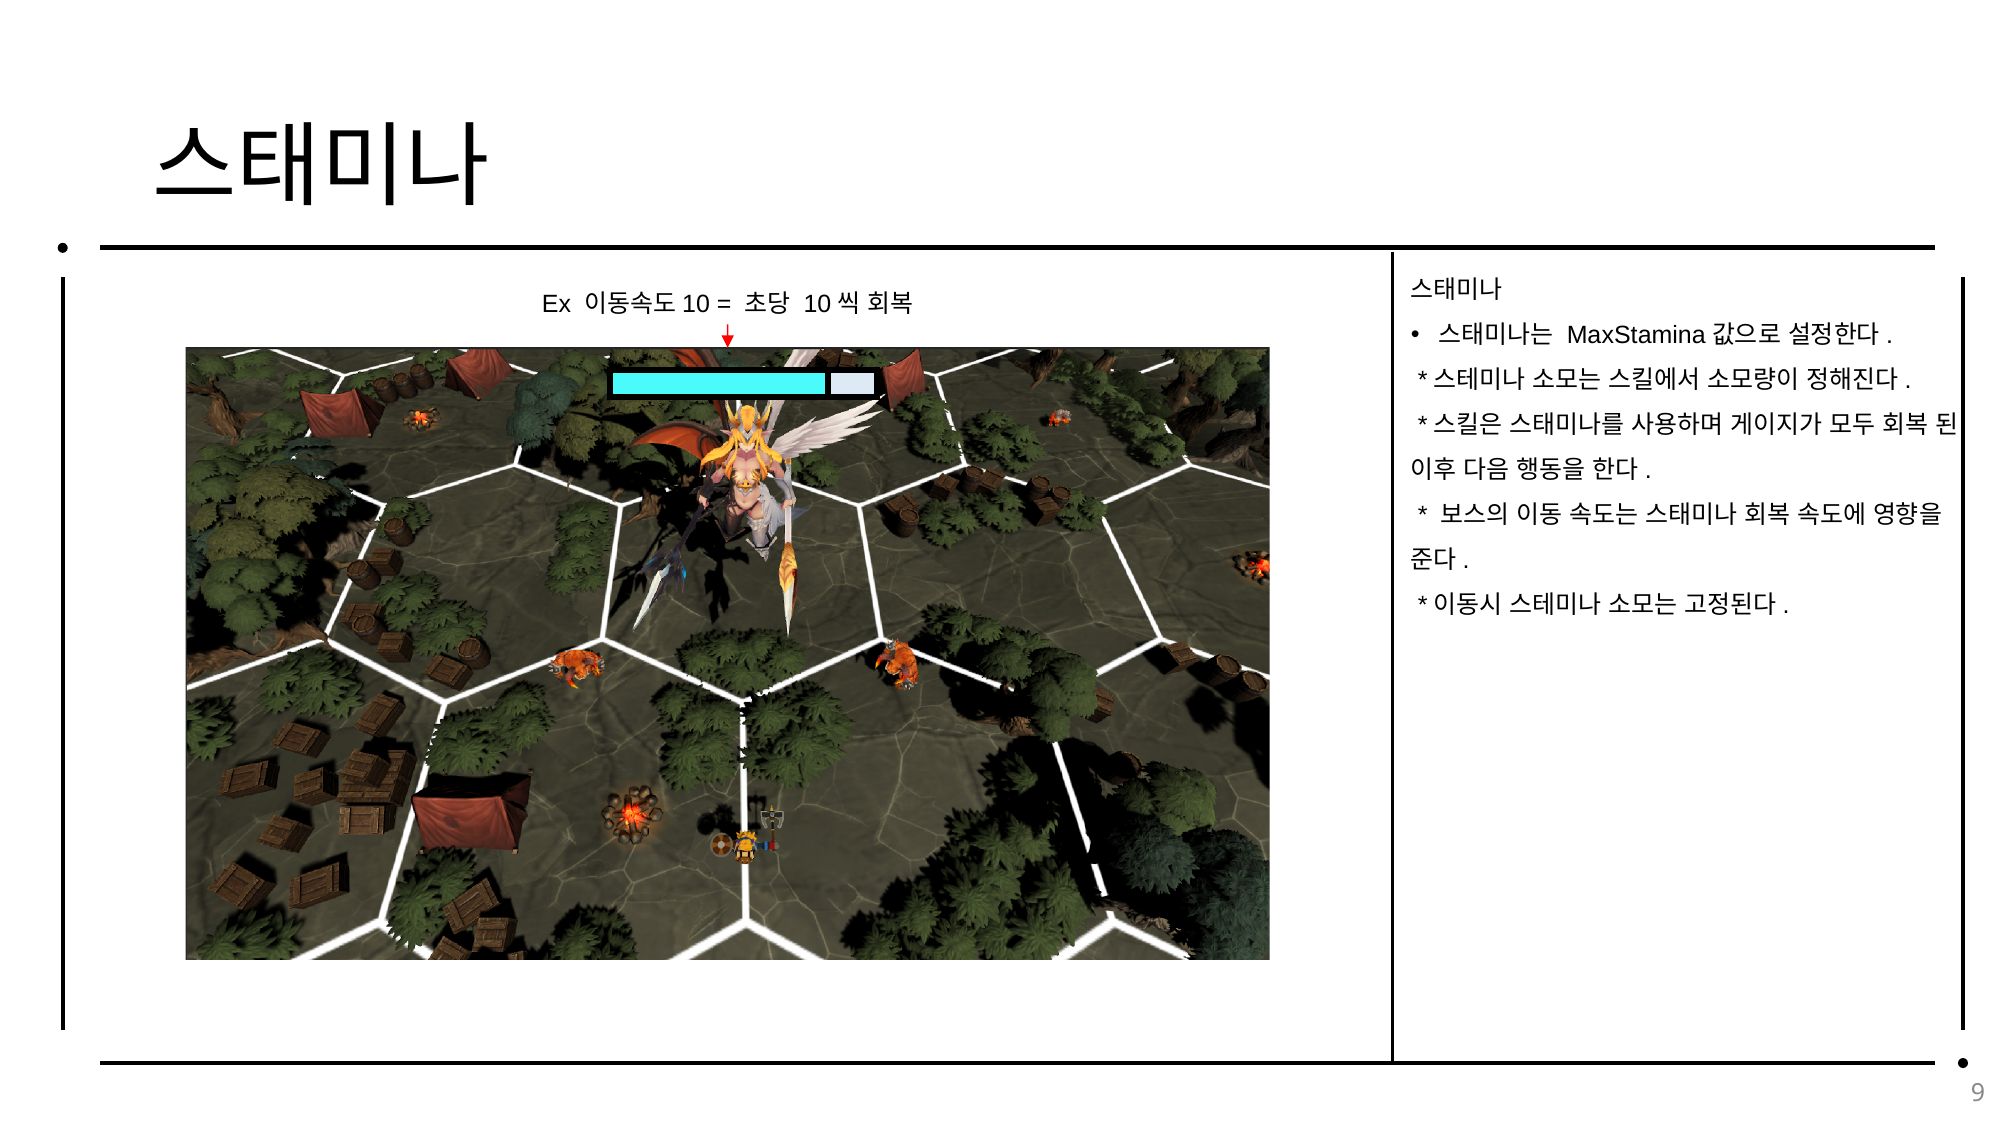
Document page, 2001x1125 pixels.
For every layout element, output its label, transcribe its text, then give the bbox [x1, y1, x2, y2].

title 스태미나 [137, 59, 1863, 241]
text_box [185, 347, 1271, 961]
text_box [58, 243, 1968, 1068]
slide_number 9 [1550, 1063, 2000, 1123]
